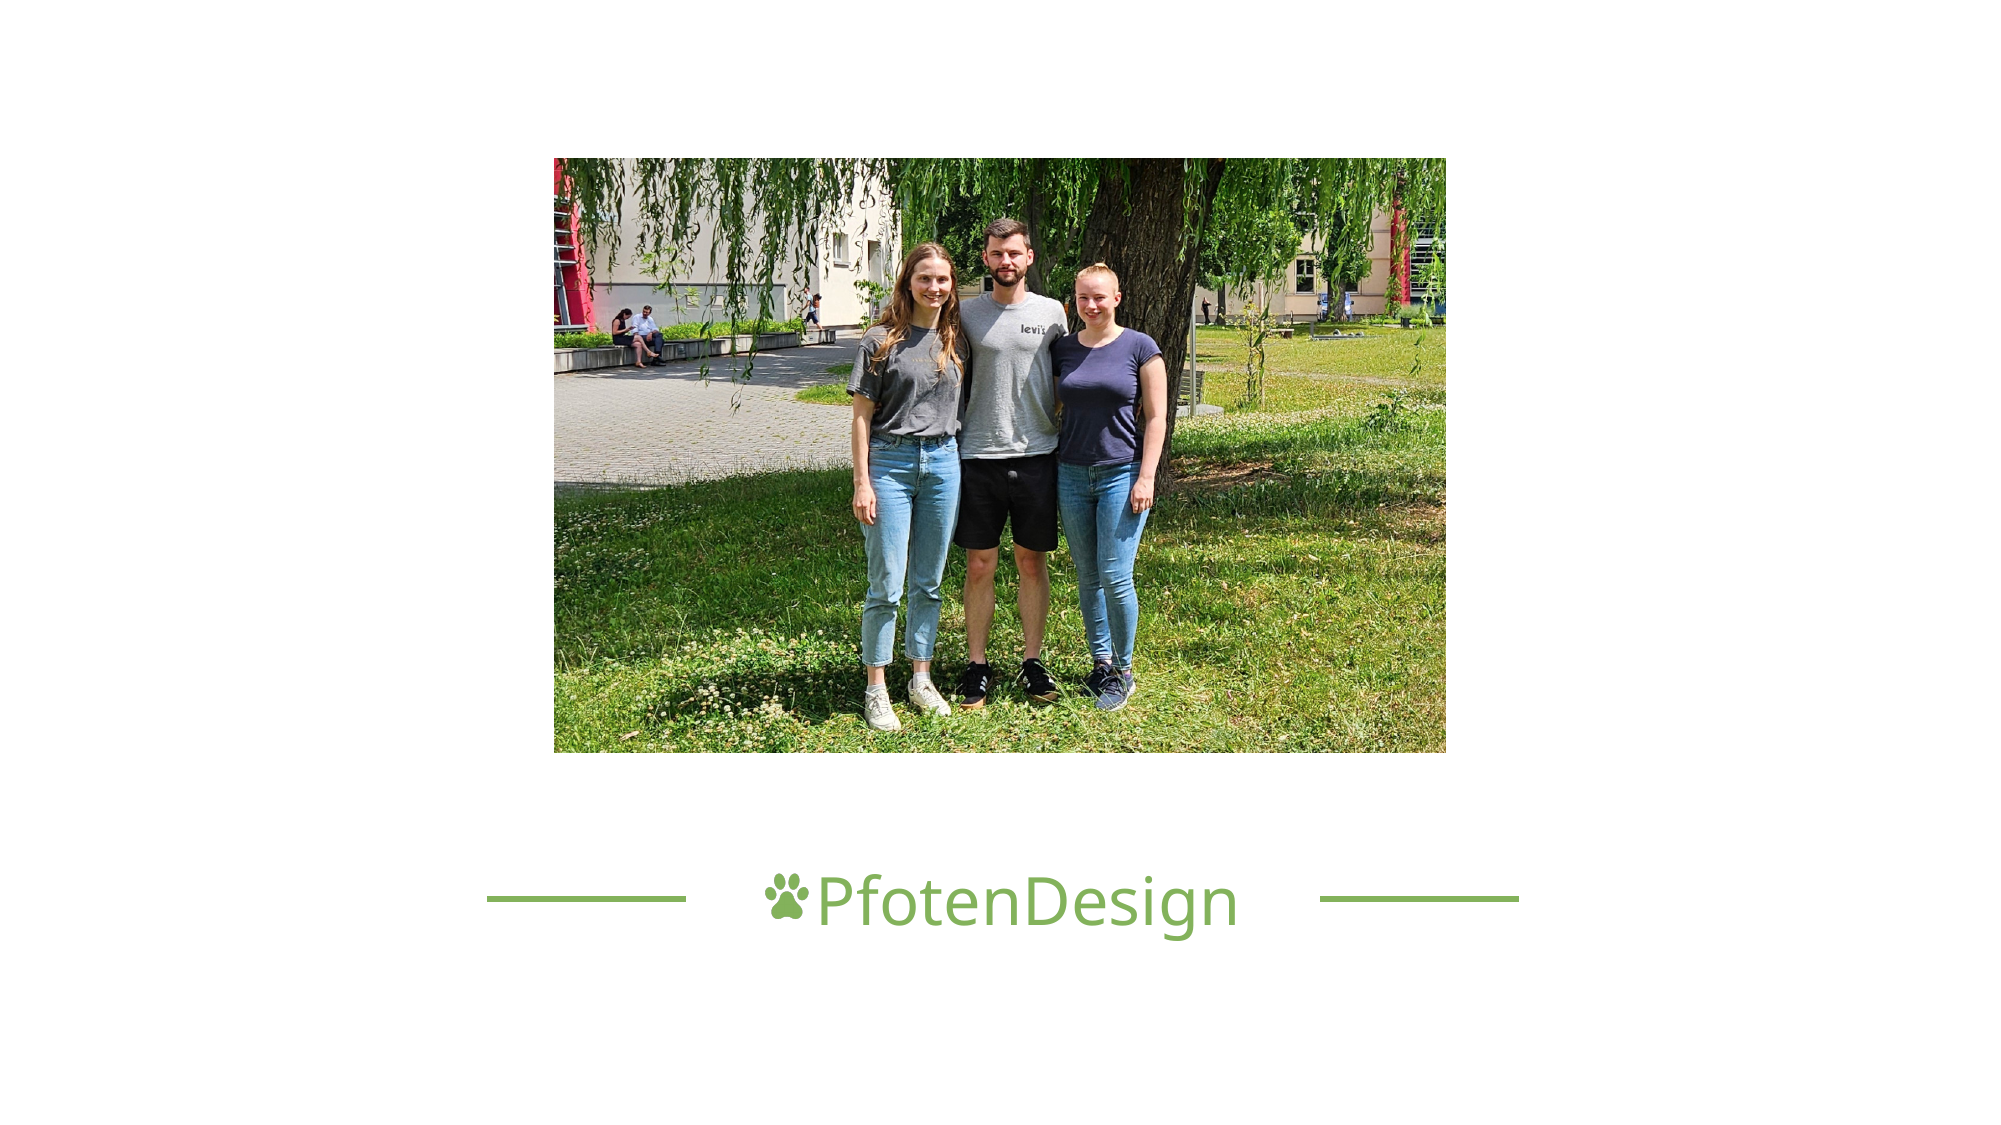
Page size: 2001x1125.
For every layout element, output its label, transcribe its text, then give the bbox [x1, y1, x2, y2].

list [553, 157, 1447, 754]
text_box PfotenDesign [801, 851, 1487, 947]
picture [759, 862, 811, 925]
